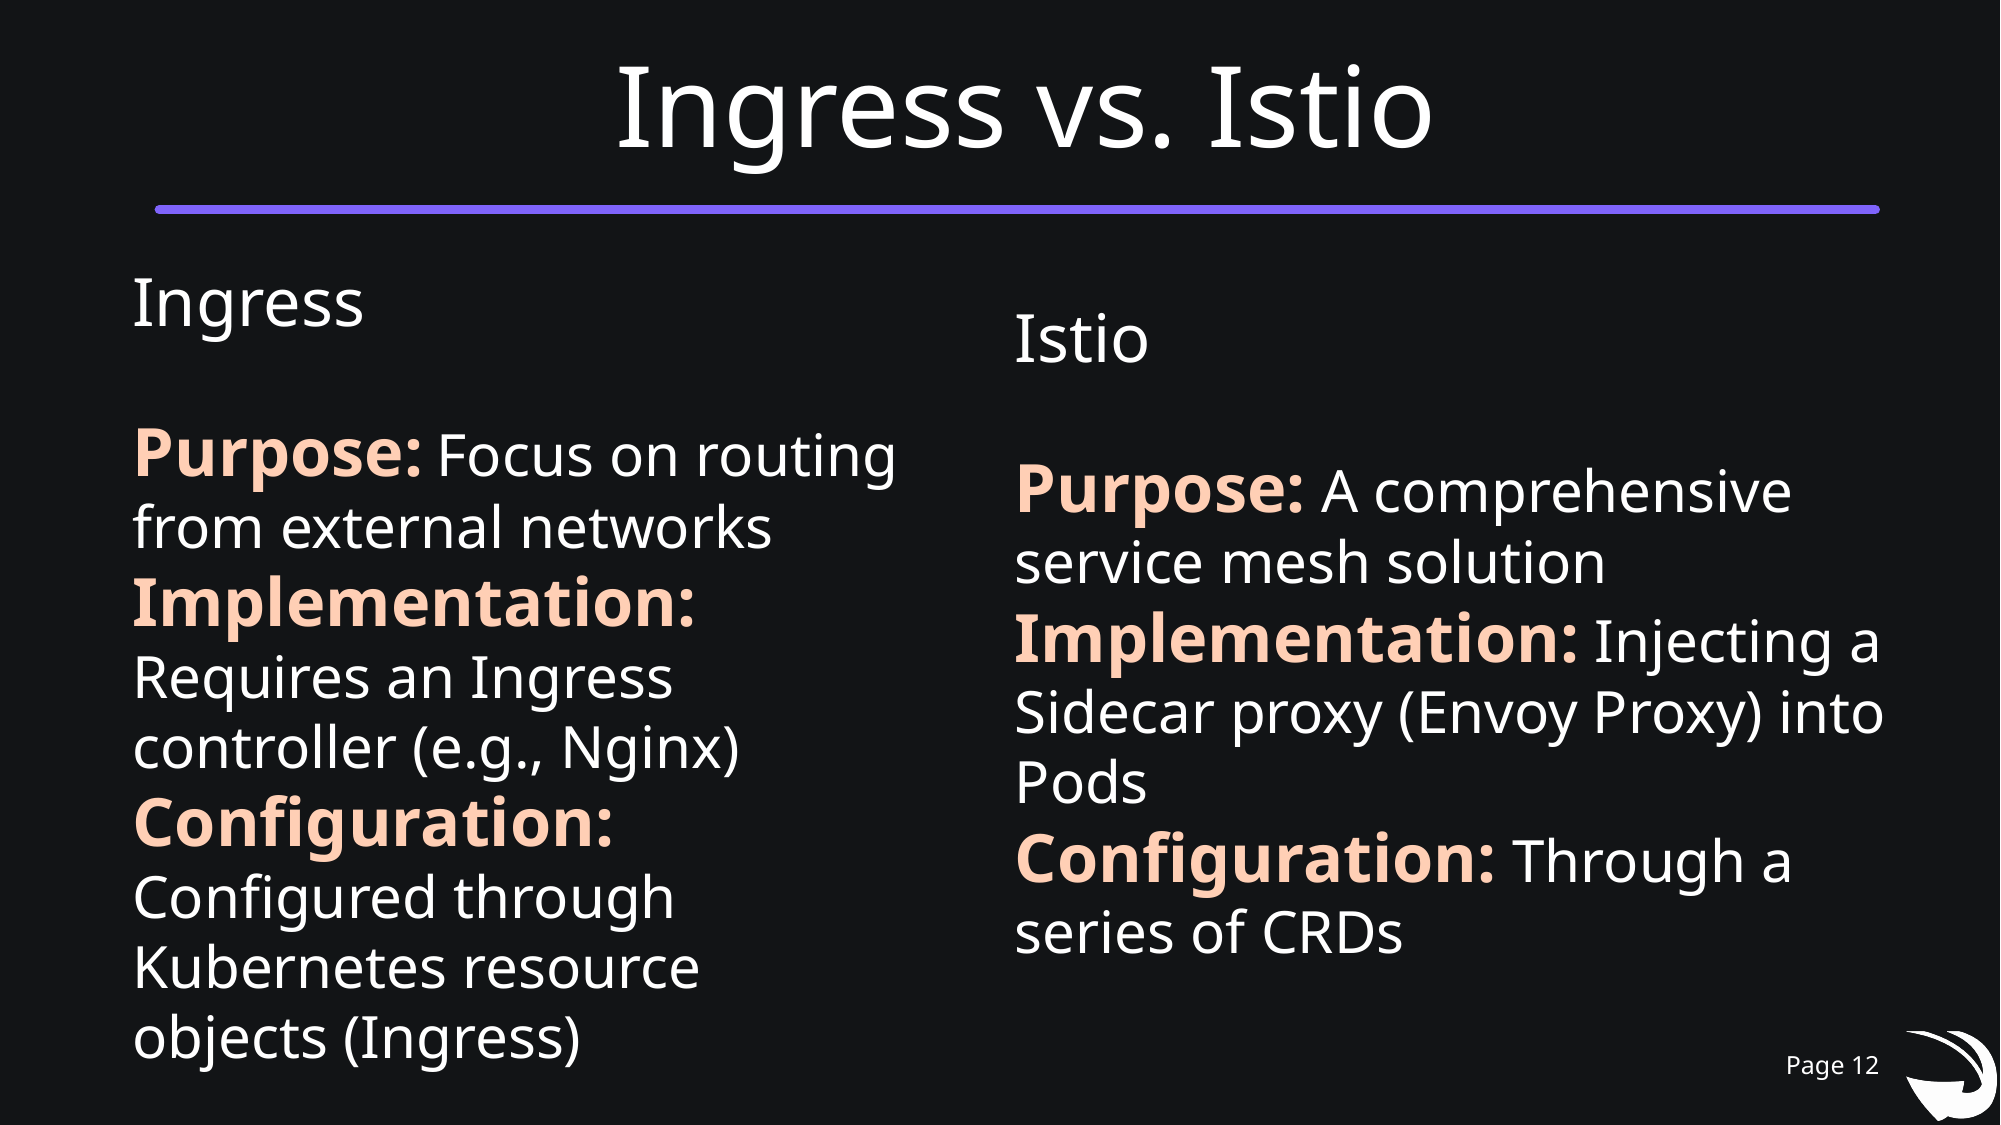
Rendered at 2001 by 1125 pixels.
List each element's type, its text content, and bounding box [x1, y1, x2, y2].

text_box Istio Purpose: A comprehensive service mesh solution Implementation: Injecting a Sidecar proxy (Envoy Proxy) into Pods Configuration: Through a series of CRDs [999, 288, 1967, 973]
picture [1903, 1028, 2000, 1125]
text_box Ingress vs. Istio [600, 27, 1470, 177]
text_box Ingress Purpose: Focus on routing from external networks Implementation: Requires an Ingress controller (e.g., Nginx) Configuration: Configured through Kubernetes resource objects (Ingress) [117, 252, 924, 1078]
